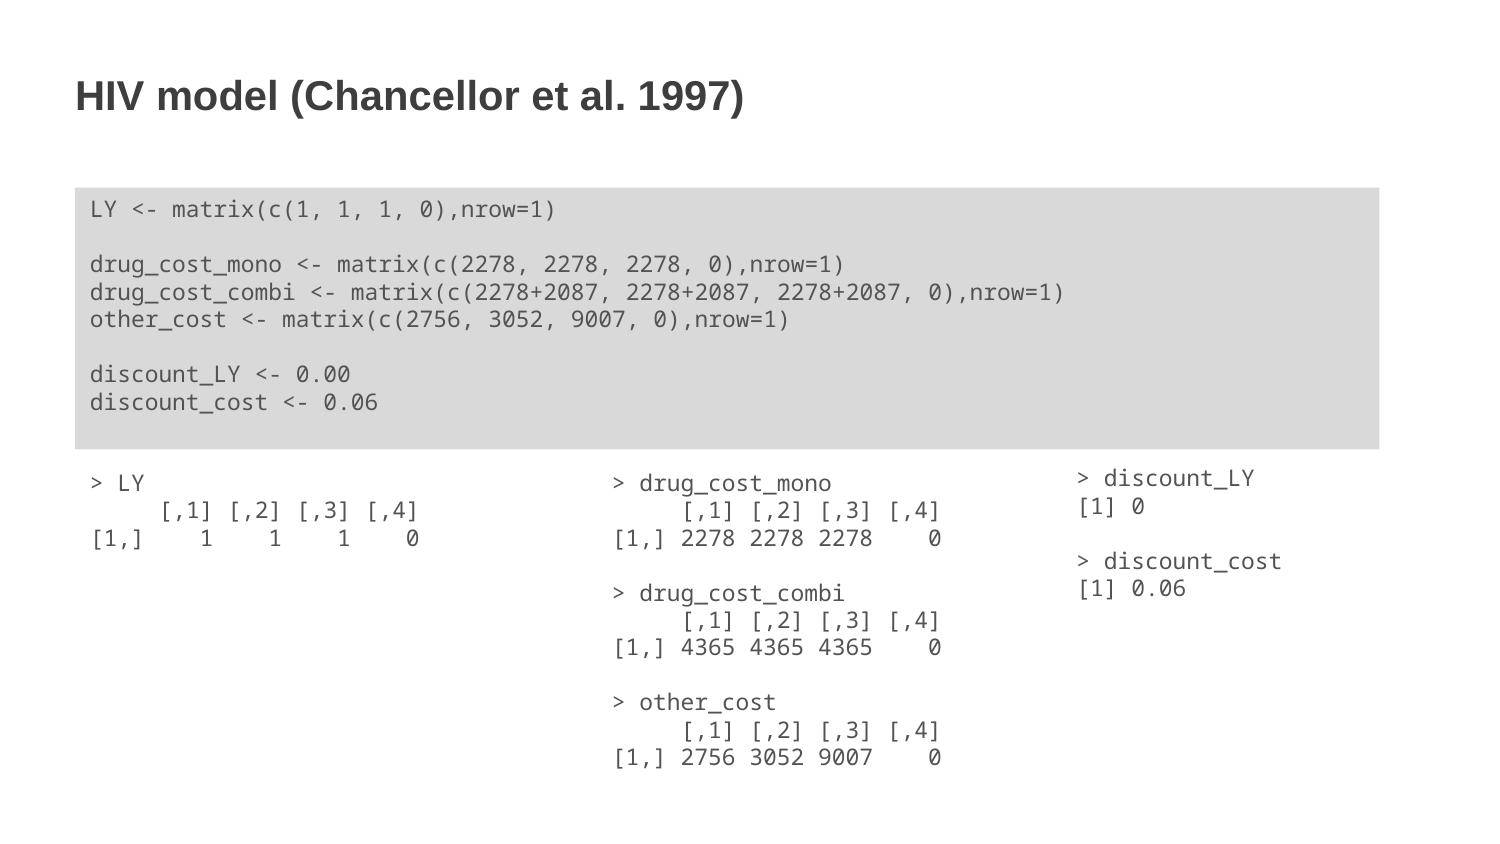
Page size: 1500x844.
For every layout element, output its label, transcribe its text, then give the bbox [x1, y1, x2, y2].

text_box LY <- matrix(c(1, 1, 1, 0),nrow=1) drug_cost_mono <- matrix(c(2278, 2278, 2278, 0),nrow=1) drug_cost_combi <- matrix(c(2278+2087, 2278+2087, 2278+2087, 0),nrow=1) other_cost <- matrix(c(2756, 3052, 9007, 0),nrow=1) discount_LY <- 0.00 discount_cost <- 0.06 [74, 187, 1380, 450]
text_box > LY [,1] [,2] [,3] [,4] [1,] 1 1 1 0 [74, 460, 597, 558]
text_box > discount_LY [1] 0 > discount_cost [1] 0.06 [1061, 456, 1380, 609]
title HIV model (Chancellor et al. 1997) [75, 0, 1325, 187]
text_box > drug_cost_mono [,1] [,2] [,3] [,4] [1,] 2278 2278 2278 0 > drug_cost_combi [,1] [,2] [,3] [,4] [1,] 4365 4365 4365 0 > other_cost [,1] [,2] [,3] [,4] [1,] 2756 3052 9007 0 [597, 460, 1003, 778]
